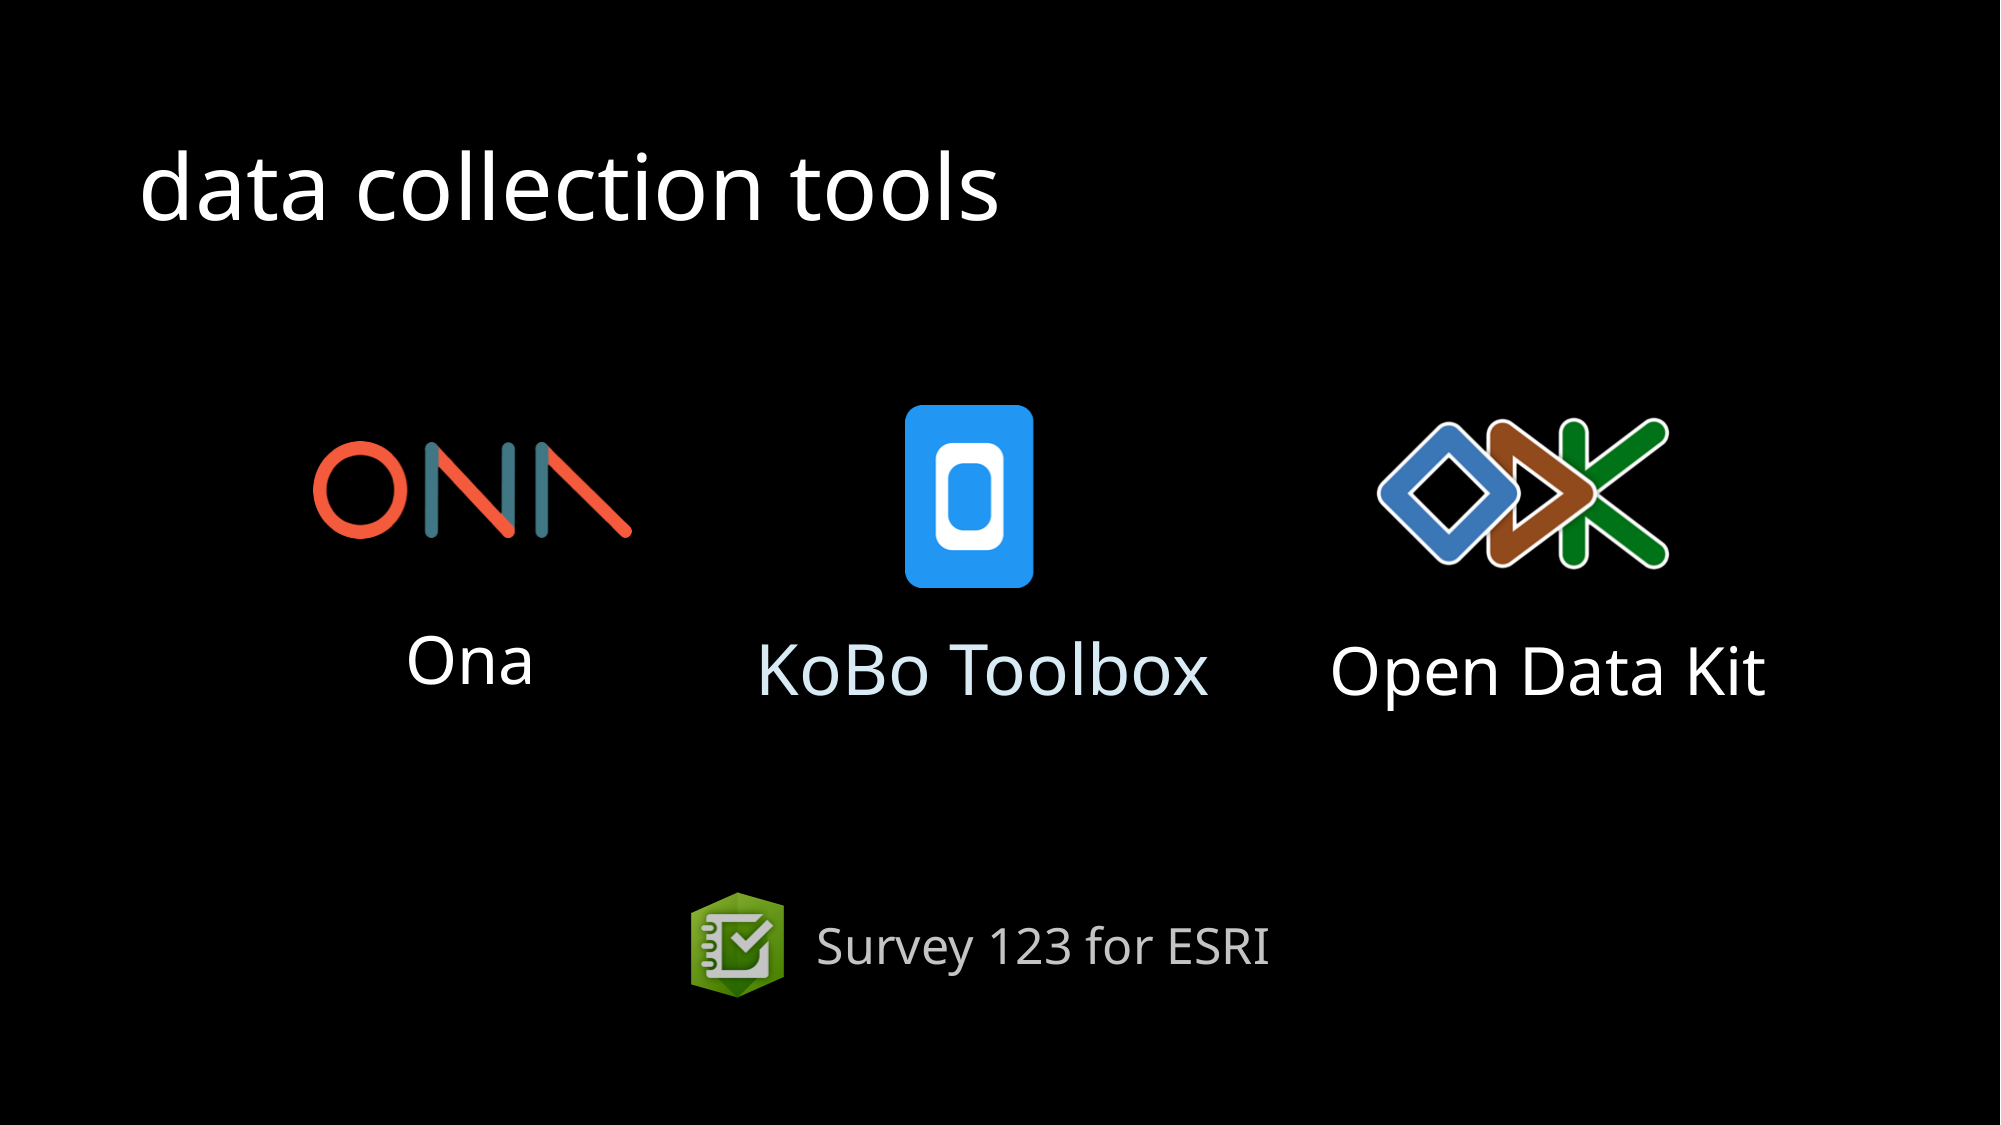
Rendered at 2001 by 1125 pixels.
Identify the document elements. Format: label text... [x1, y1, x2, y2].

text_box KoBo Toolbox [740, 616, 1225, 717]
text_box Ona [390, 610, 552, 706]
picture [1361, 352, 1686, 676]
picture [684, 892, 791, 998]
text_box data collection tools [124, 121, 1018, 247]
text_box [576, 824, 1389, 1038]
picture [905, 405, 1061, 588]
text_box Open Data Kit [1315, 620, 1782, 716]
picture [313, 441, 632, 540]
